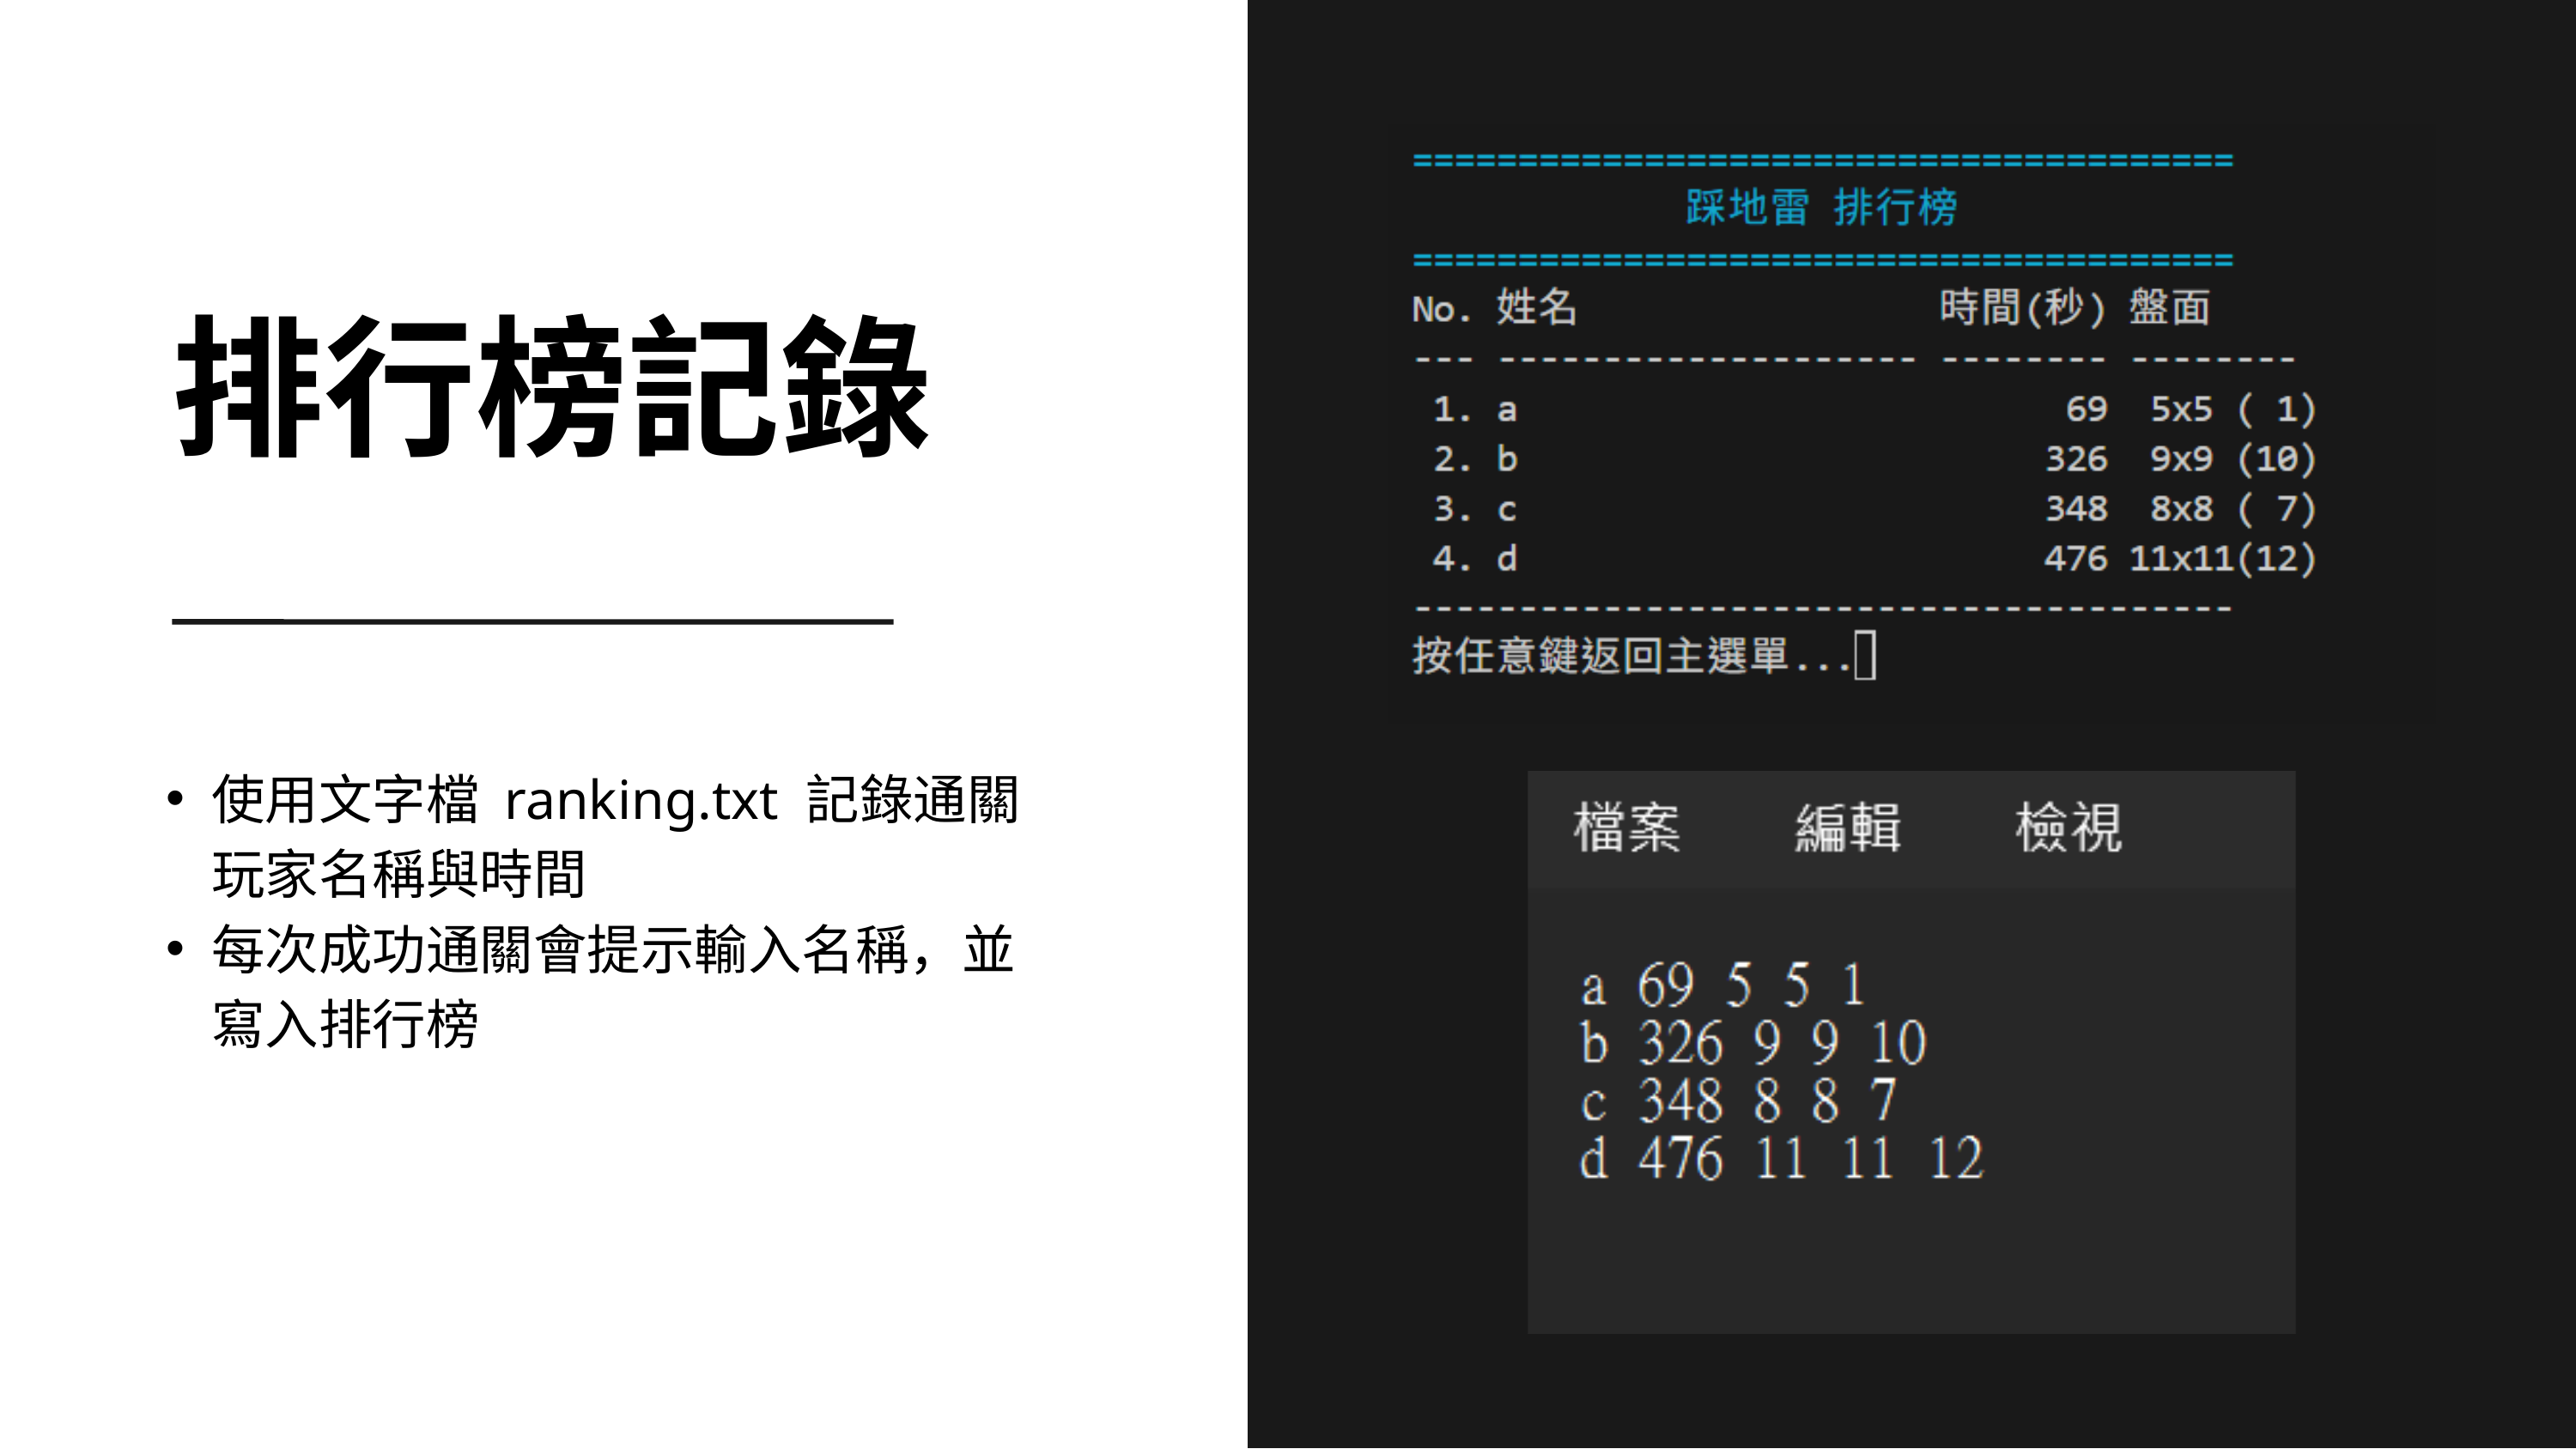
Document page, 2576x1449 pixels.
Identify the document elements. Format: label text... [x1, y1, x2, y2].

text_box 排行榜記錄 [172, 314, 1031, 475]
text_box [1247, 0, 2576, 1449]
text_box 使用文字檔 ranking.txt 記錄通關玩家名稱與時間 每次成功通關會提示輸入名稱，並寫入排行榜 [120, 755, 1031, 1056]
